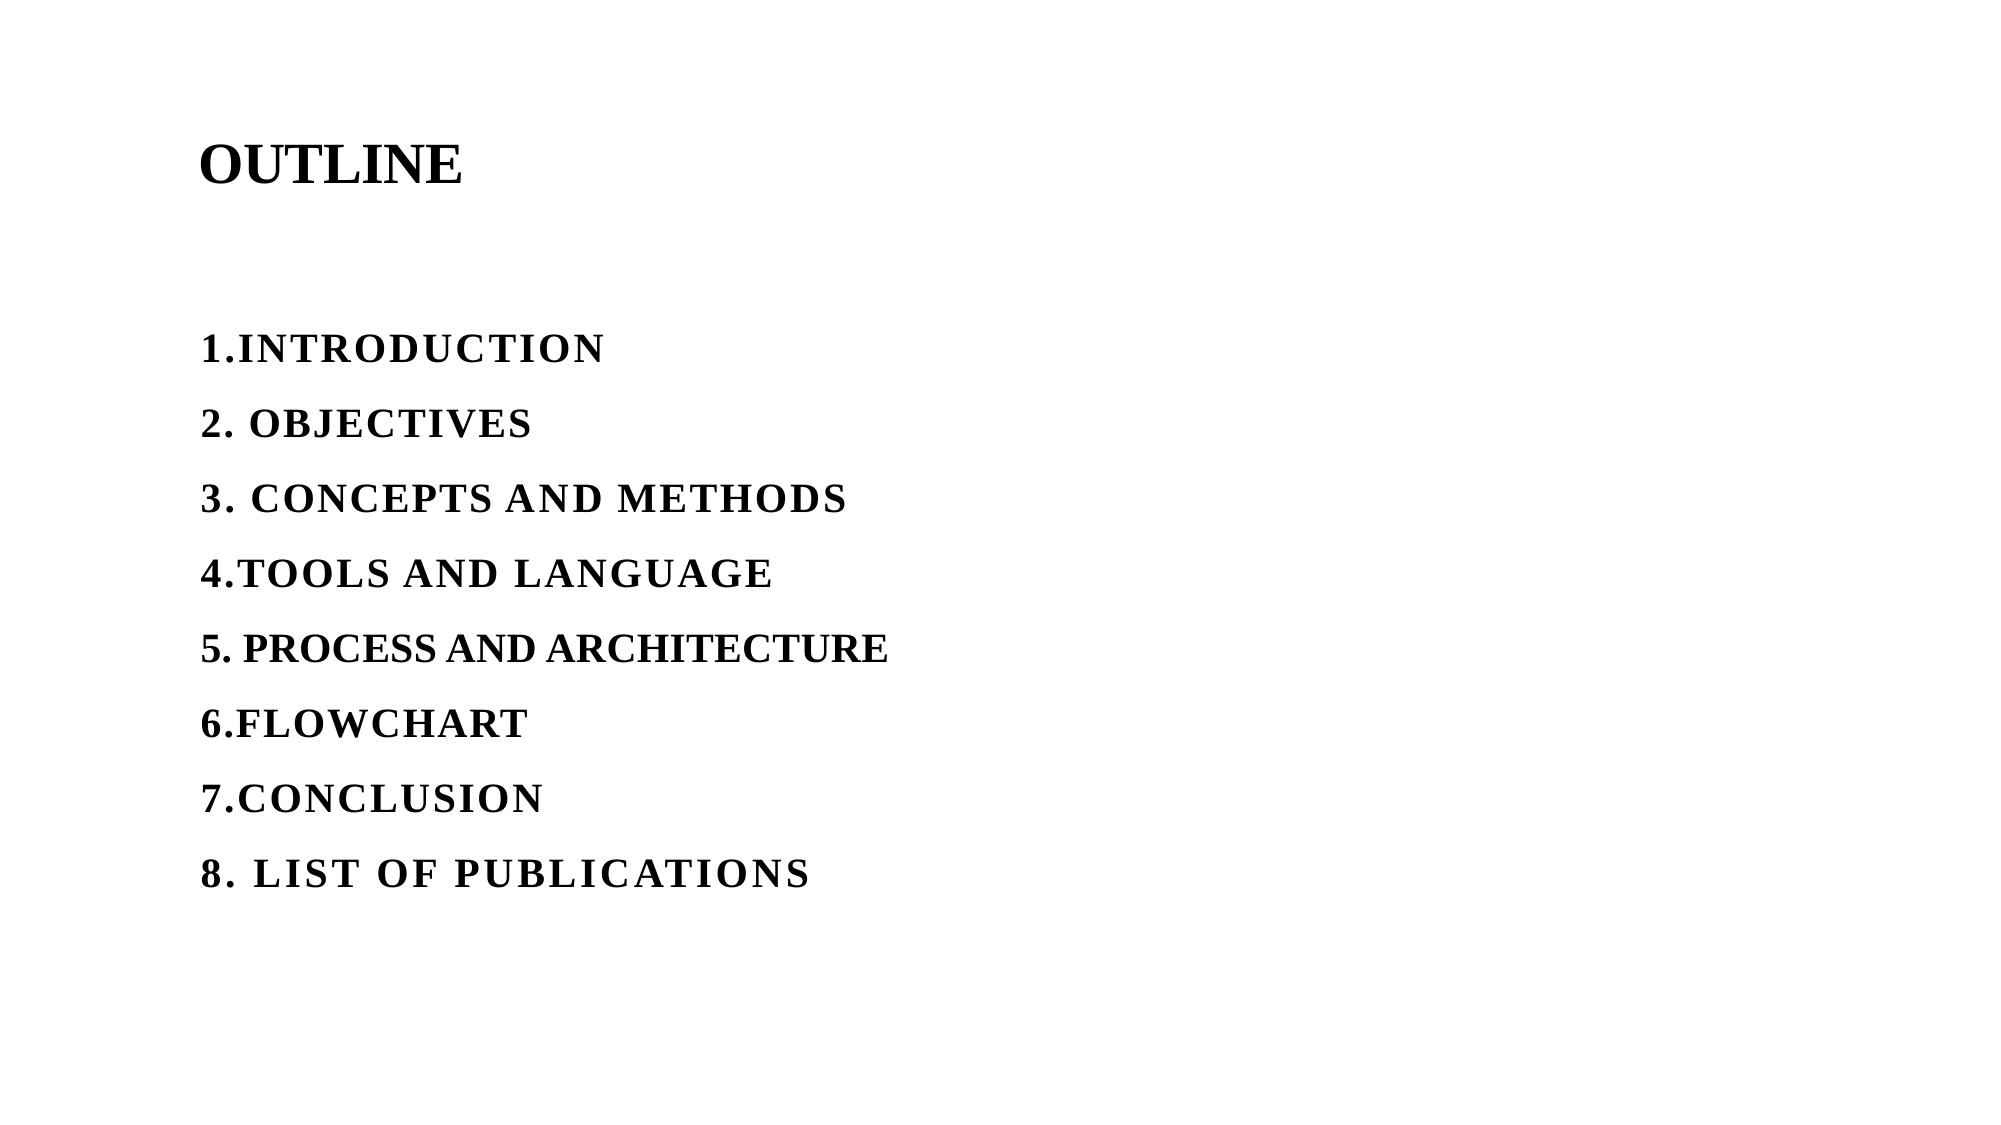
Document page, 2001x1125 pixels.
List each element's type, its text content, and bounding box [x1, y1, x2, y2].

text_box 1.INTRODUCTION 2. OBJECTIVES 3. CONCEPTS AND METHODS 4.TOOLS AND LANGUAGE 5. PROCESS AND ARCHITECTURE 6.FLOWCHART 7.CONCLUSION 8. LIST OF PUBLICATIONS [183, 288, 1162, 904]
text_box OUTLINE [183, 118, 1184, 203]
